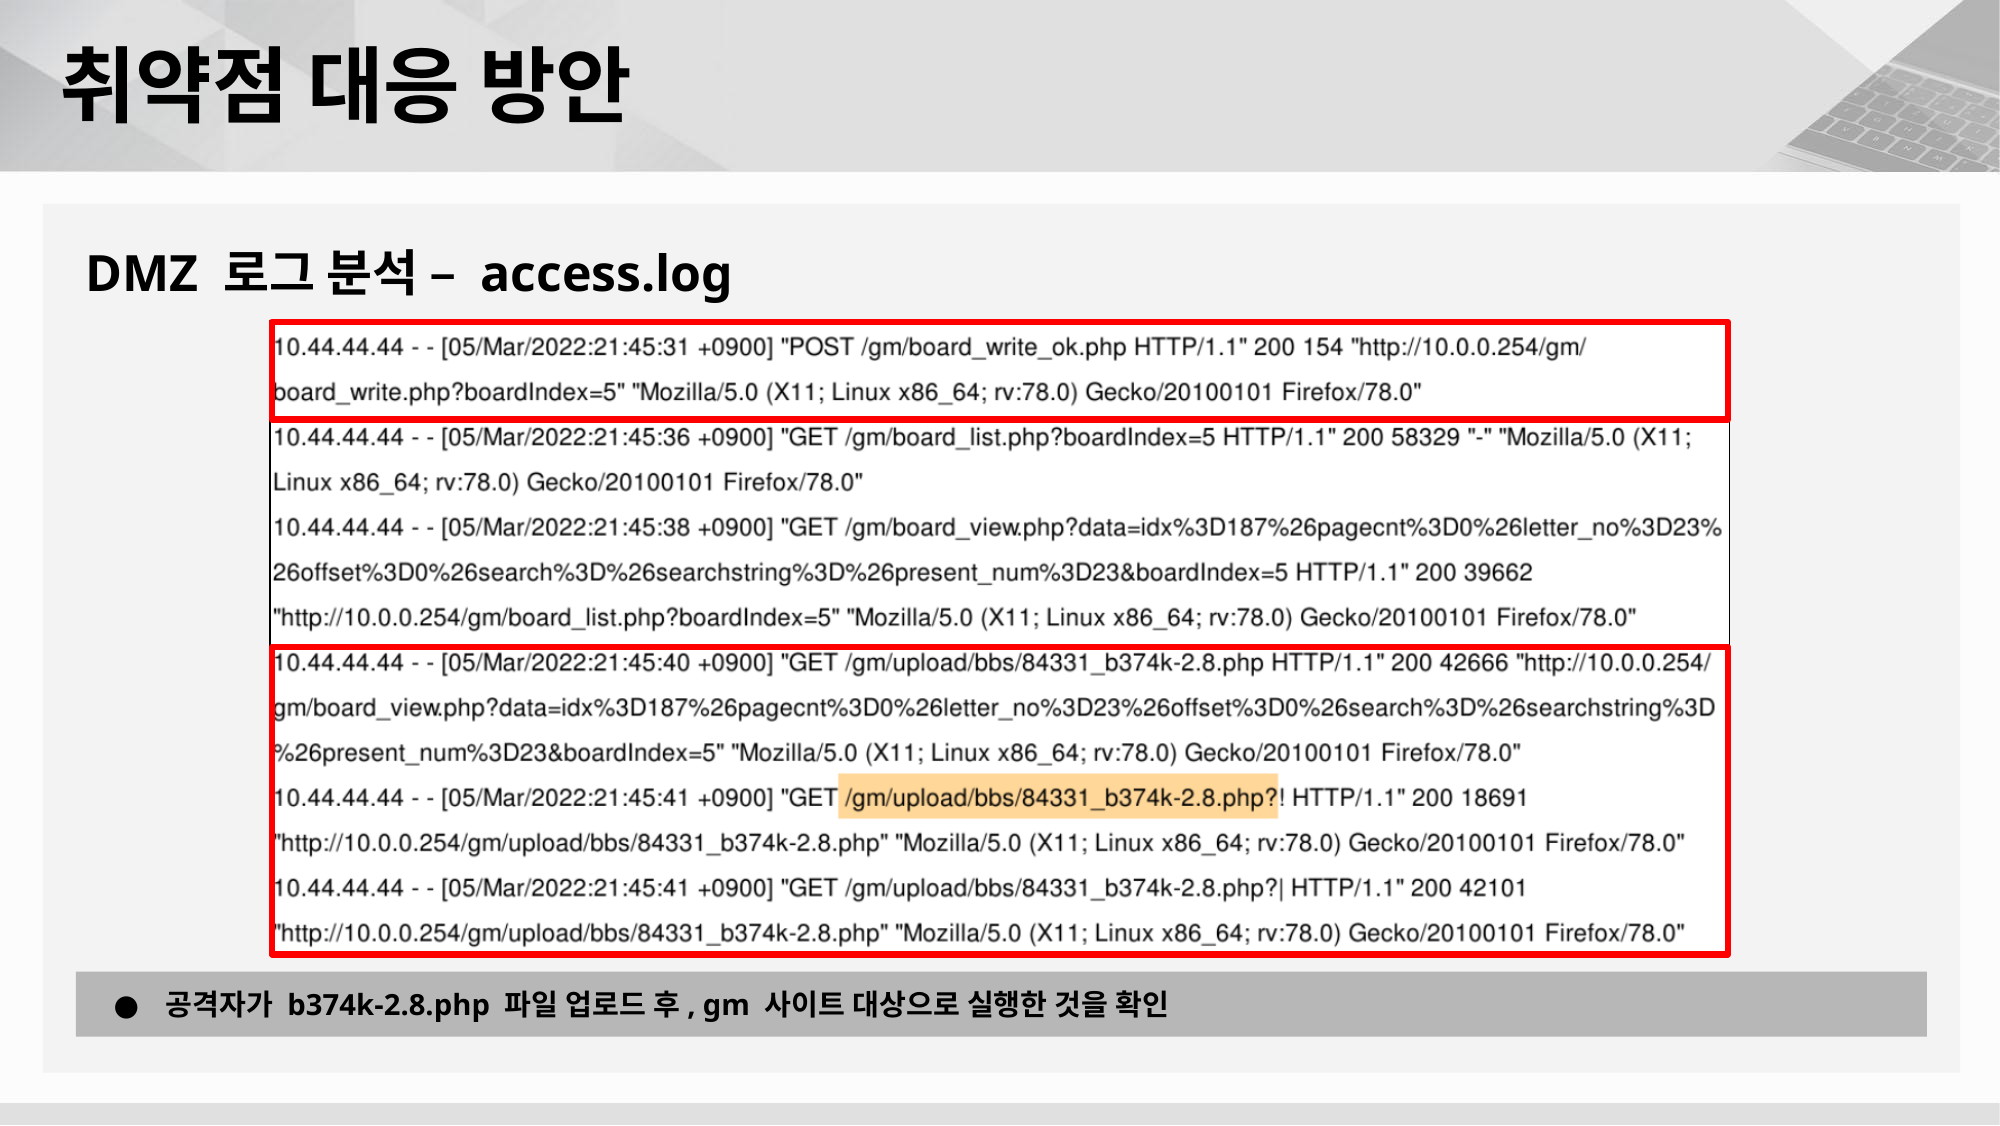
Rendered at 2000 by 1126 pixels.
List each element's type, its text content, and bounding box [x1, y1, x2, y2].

text_box 공격자가 b374k-2.8.php 파일 업로드 후, gm 사이트 대상으로 실행한 것을 확인 [75, 971, 1927, 1037]
text_box DMZ 로그 분석 – access.log [70, 226, 820, 317]
picture [0, 0, 2000, 1125]
title 취약점 대응 방안 [43, 17, 1401, 149]
text_box [42, 203, 1961, 1073]
